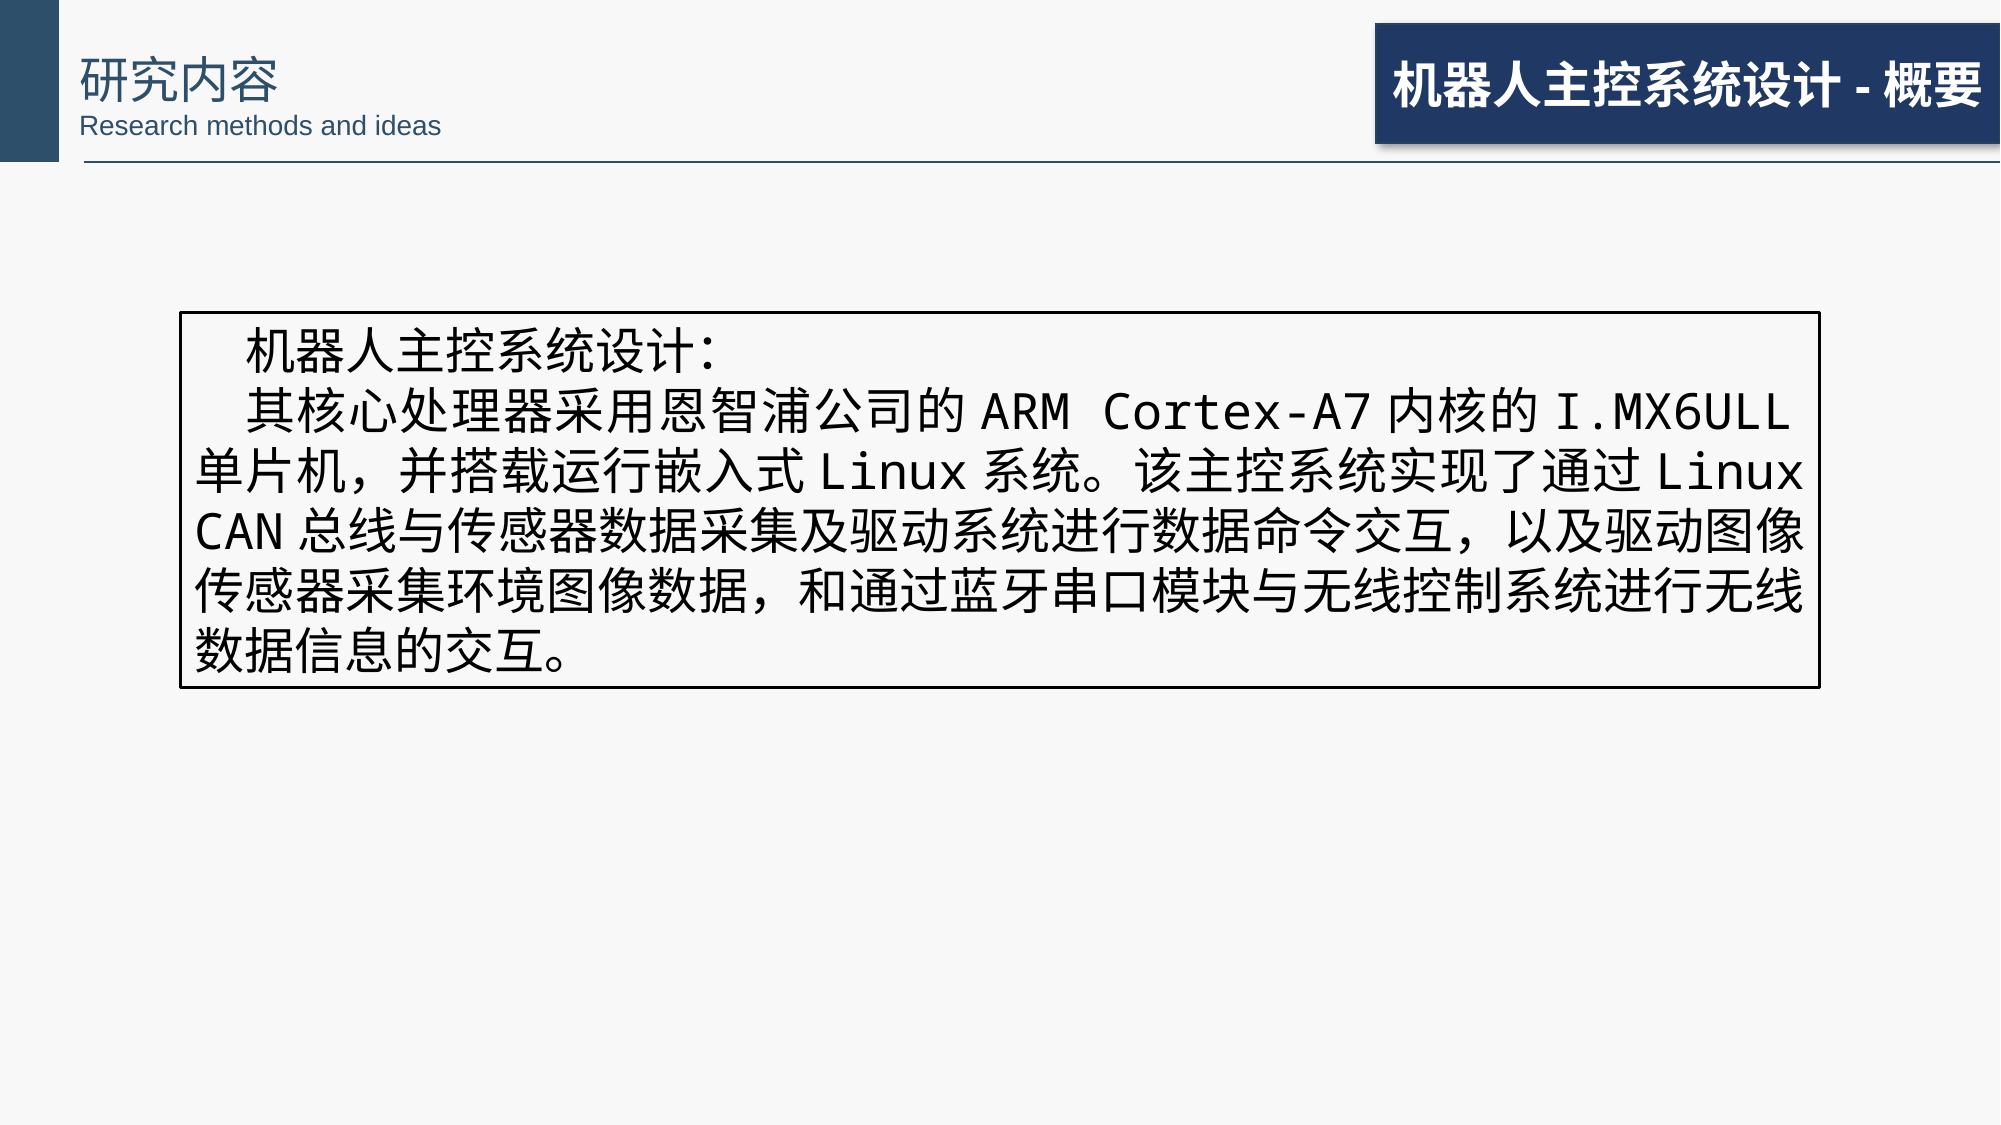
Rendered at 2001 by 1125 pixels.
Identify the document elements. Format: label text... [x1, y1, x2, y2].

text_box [0, 0, 2000, 162]
text_box 机器人主控系统设计： 其核心处理器采用恩智浦公司的ARM Cortex-A7内核的I.MX6ULL单片机，并搭载运行嵌入式Linux系统。该主控系统实现了通过Linux CAN总线与传感器数据采集及驱动系统进行数据命令交互，以及驱动图像传感器采集环境图像数据，和通过蓝牙串口模块与无线控制系统进行无线数据信息的交互。 [180, 312, 1820, 688]
